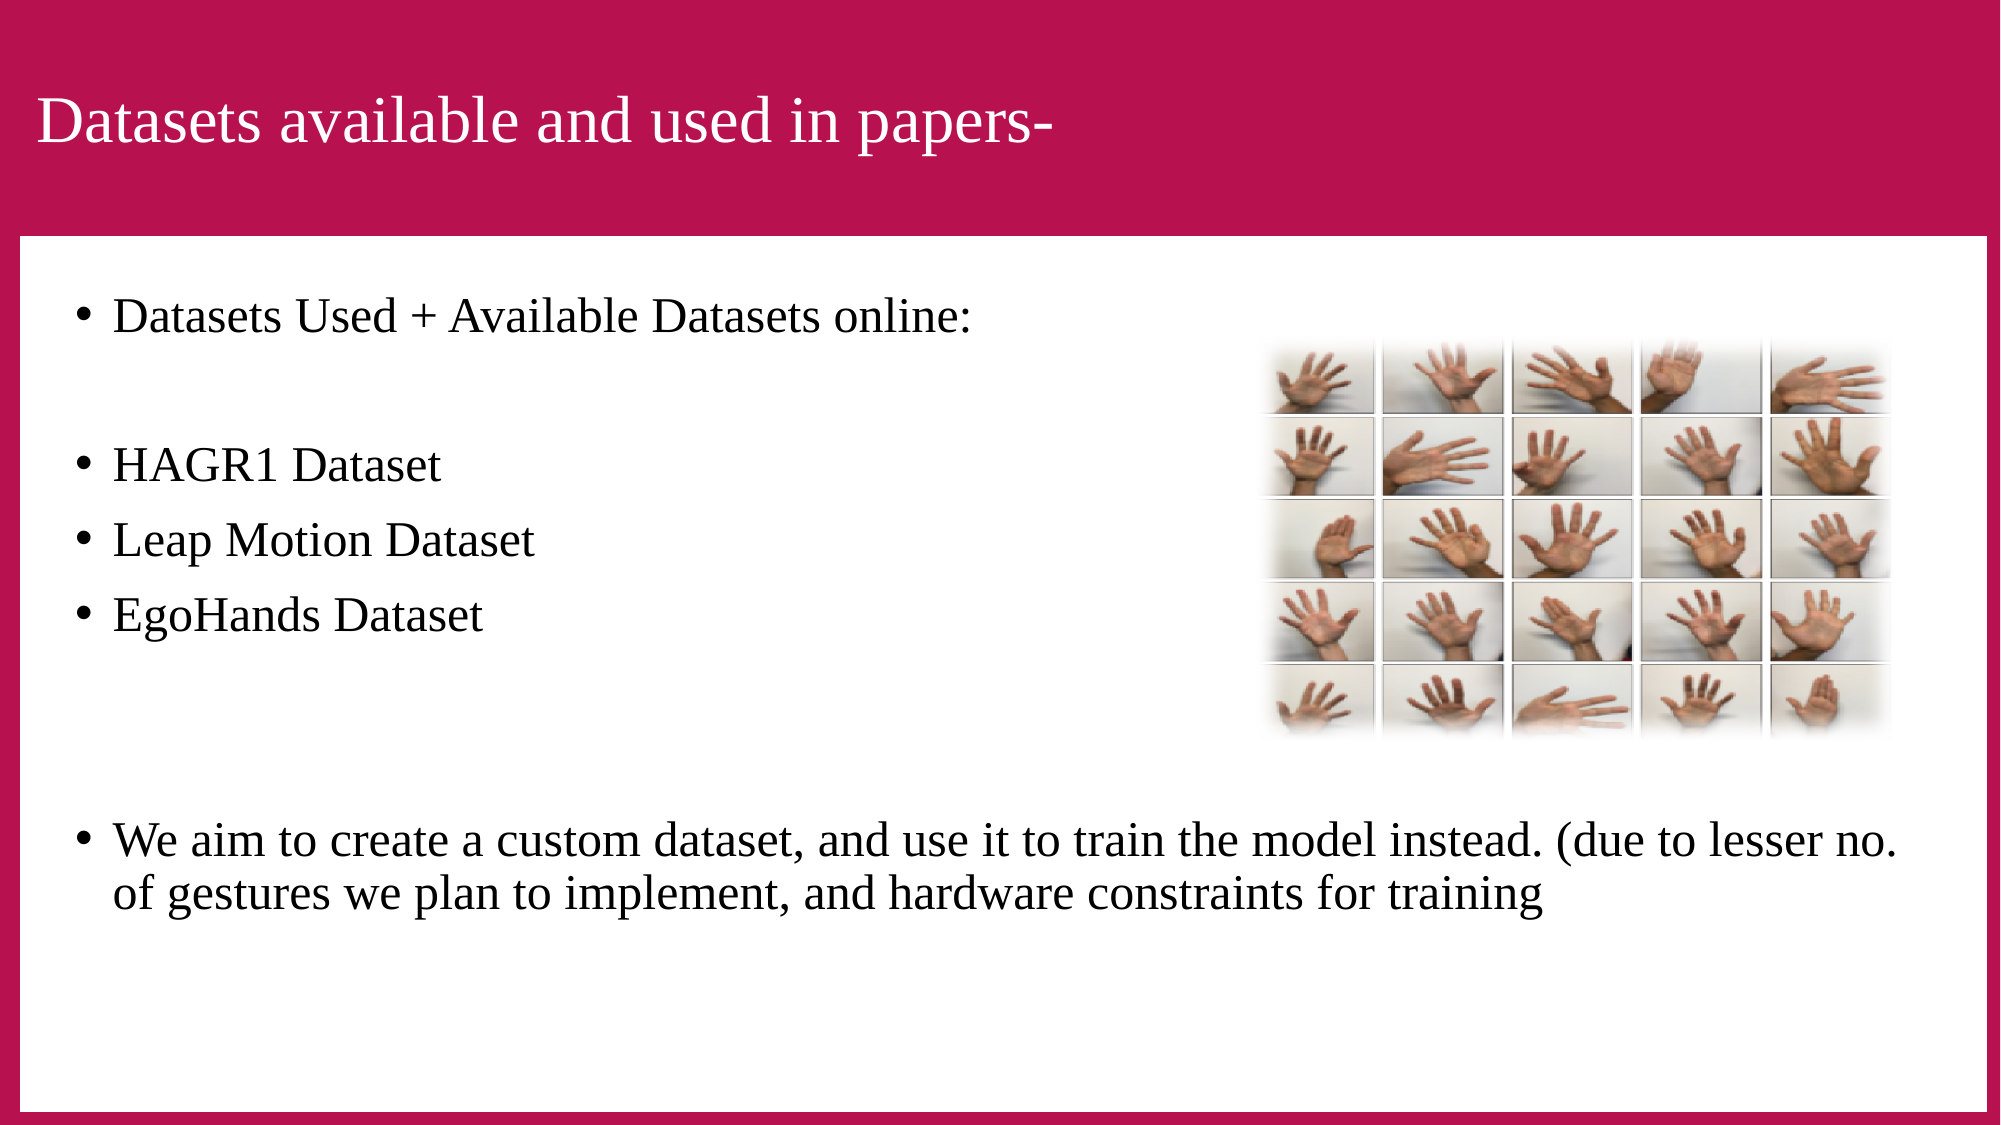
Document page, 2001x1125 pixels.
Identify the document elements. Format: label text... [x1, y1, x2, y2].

list Datasets Used + Available Datasets online: HAGR1 Dataset Leap Motion Dataset EgoHands Dataset We aim to create a custom dataset, and use it to train the model instead. (due to lesser no. of gestures we plan to implement, and hardware constraints for training [60, 281, 1945, 1047]
picture [1256, 334, 1898, 741]
title Datasets available and used in papers- [21, 11, 1982, 230]
